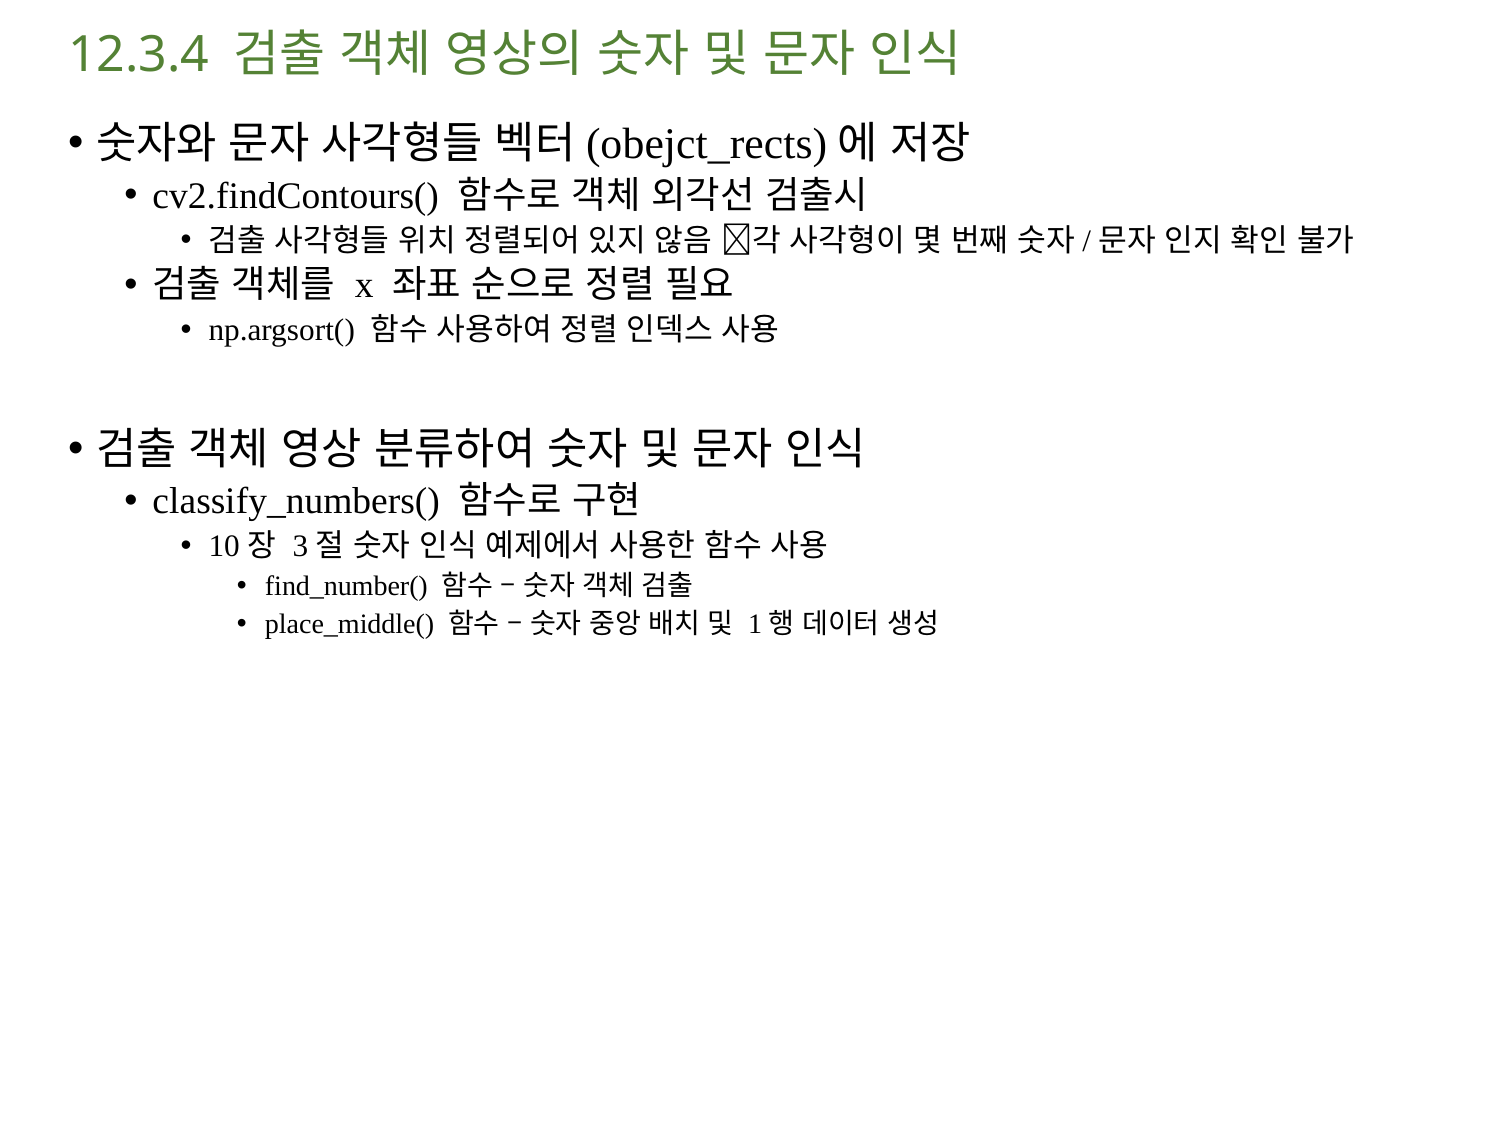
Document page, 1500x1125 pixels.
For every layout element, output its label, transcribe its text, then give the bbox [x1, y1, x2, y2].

title 12.3.4 검출 객체 영상의 숫자 및 문자 인식 [53, 4, 1459, 107]
list 숫자와 문자 사각형들 벡터(obejct_rects)에 저장 cv2.findContours() 함수로 객체 외각선 검출시 검출 사각형들 위치 정렬되어 있지 않음 각 사각형이 몇 번째 숫자/문자 인지 확인 불가 검출 객체를 x 좌표 순으로 정렬 필요 np.argsort() 함수 사용하여 정렬 인덱스 사용 검출 객체 영상 분류하여 숫자 및 문자 인식 classify_numbers() 함수로 구현 10장 3절 숫자 인식 예제에서 사용한 함수 사용 find_number() 함수 – 숫자 객체 검출 place_middle() 함수 – 숫자 중앙 배치 및 1행 데이터 생성 [53, 113, 1459, 1102]
